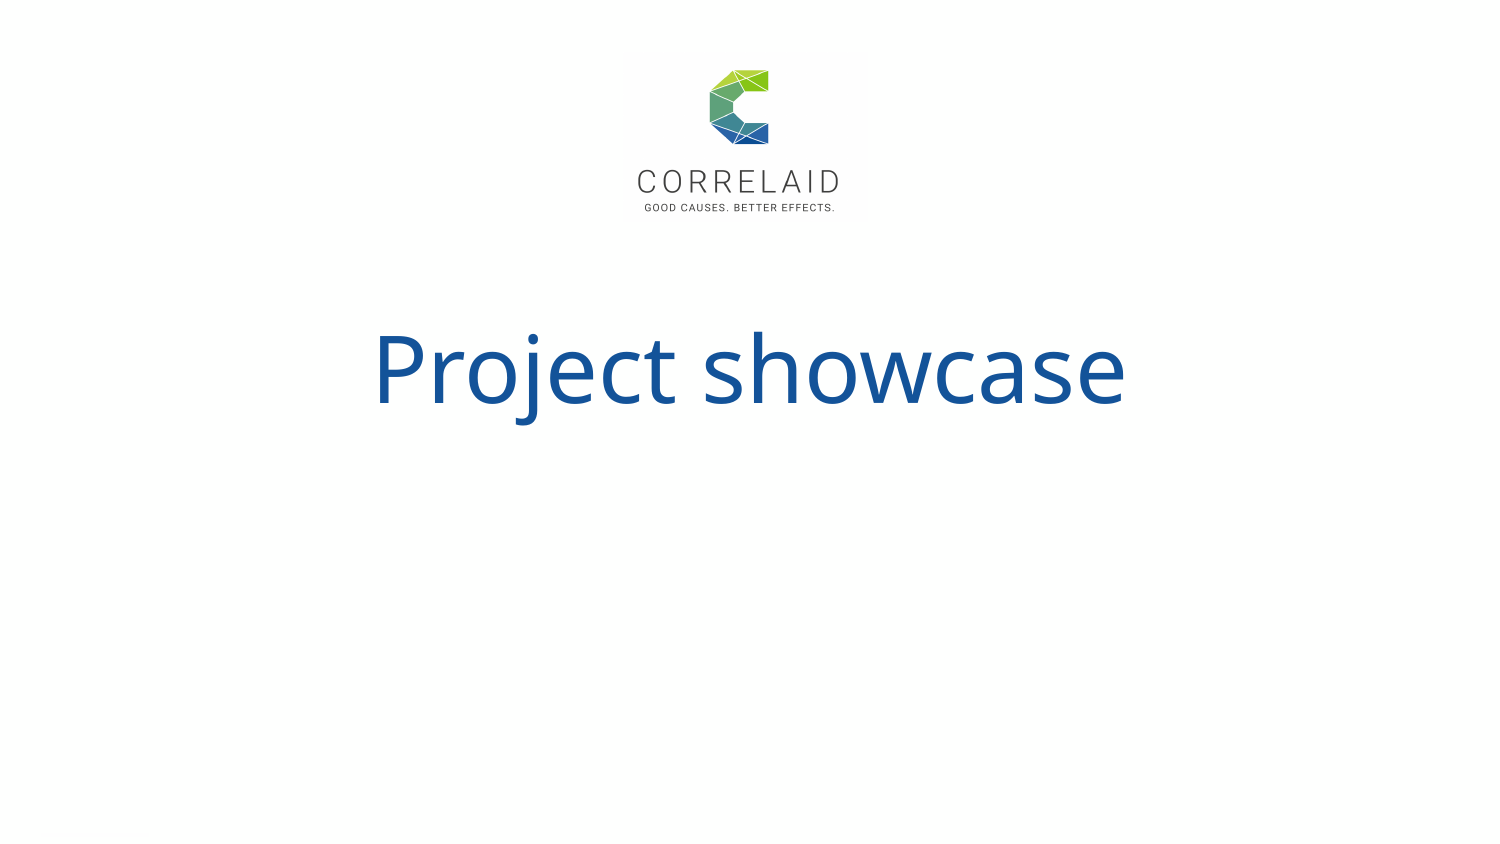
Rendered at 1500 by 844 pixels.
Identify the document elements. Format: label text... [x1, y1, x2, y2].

title Project showcase [187, 138, 1313, 432]
picture [623, 52, 868, 138]
